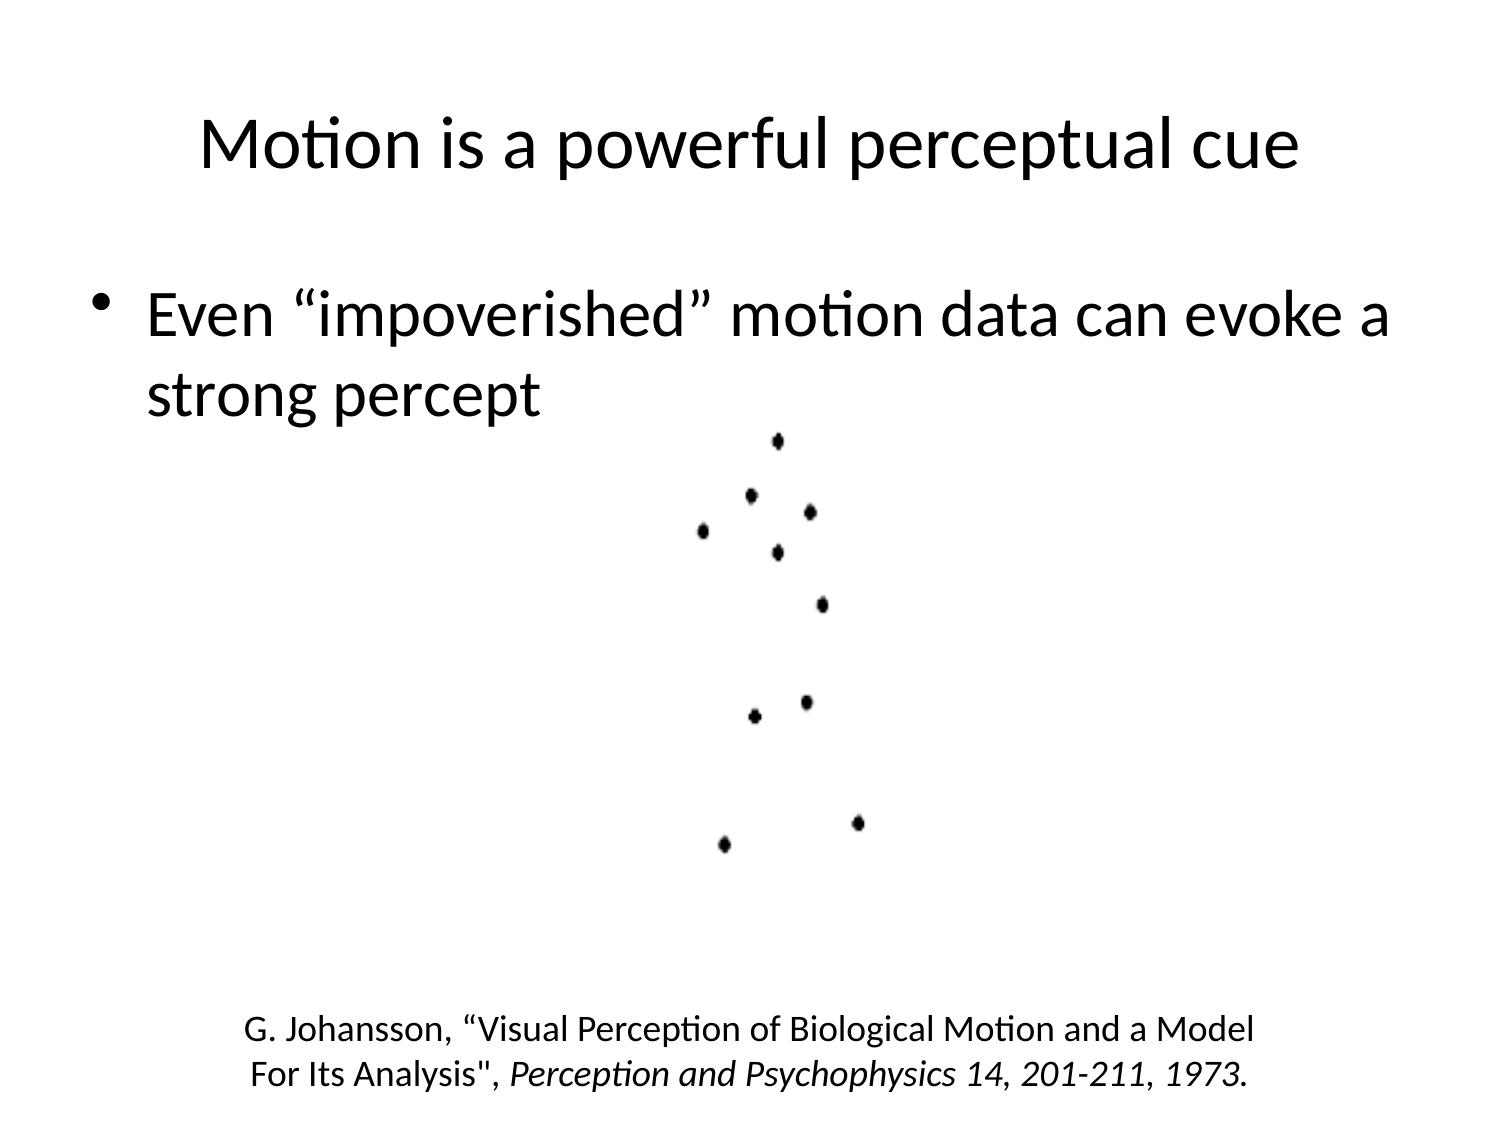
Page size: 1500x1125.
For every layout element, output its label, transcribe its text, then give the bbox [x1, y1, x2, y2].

picture [571, 212, 988, 988]
list Even “impoverished” motion data can evoke a strong percept [75, 262, 572, 1005]
text_box G. Johansson, “Visual Perception of Biological Motion and a Model For Its Analysis", Perception and Psychophysics 14, 201-211, 1973. [206, 996, 1294, 1102]
list Even “impoverished” motion data can evoke a strong percept [987, 262, 1425, 1005]
title Motion is a powerful perceptual cue [75, 45, 1425, 233]
